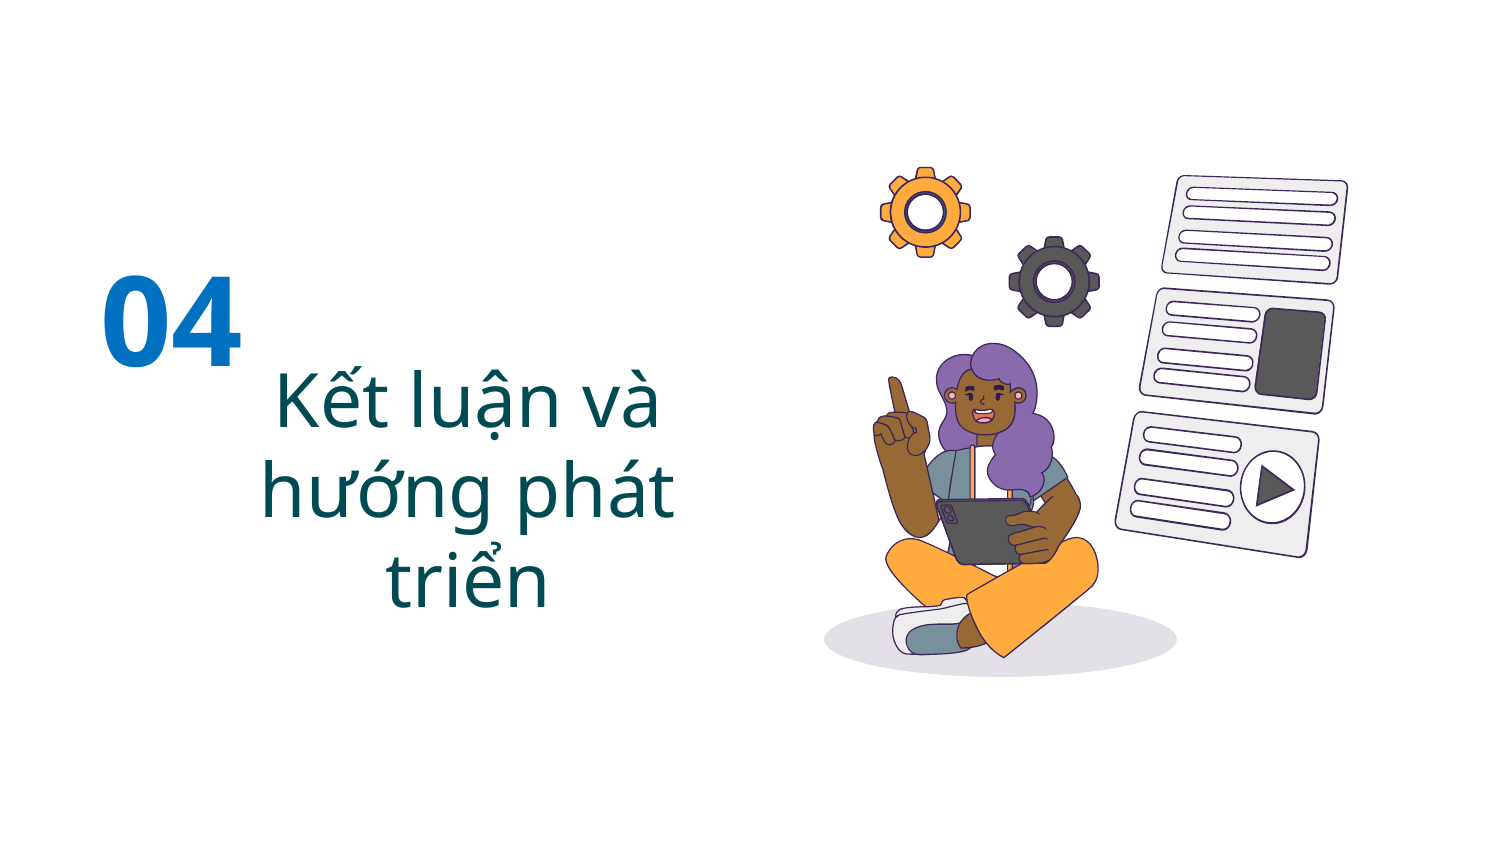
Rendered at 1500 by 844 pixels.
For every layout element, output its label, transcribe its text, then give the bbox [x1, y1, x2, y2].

text_box Kết luận và hướng phát triển [232, 448, 704, 528]
text_box 04 [85, 127, 428, 442]
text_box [823, 166, 1349, 678]
